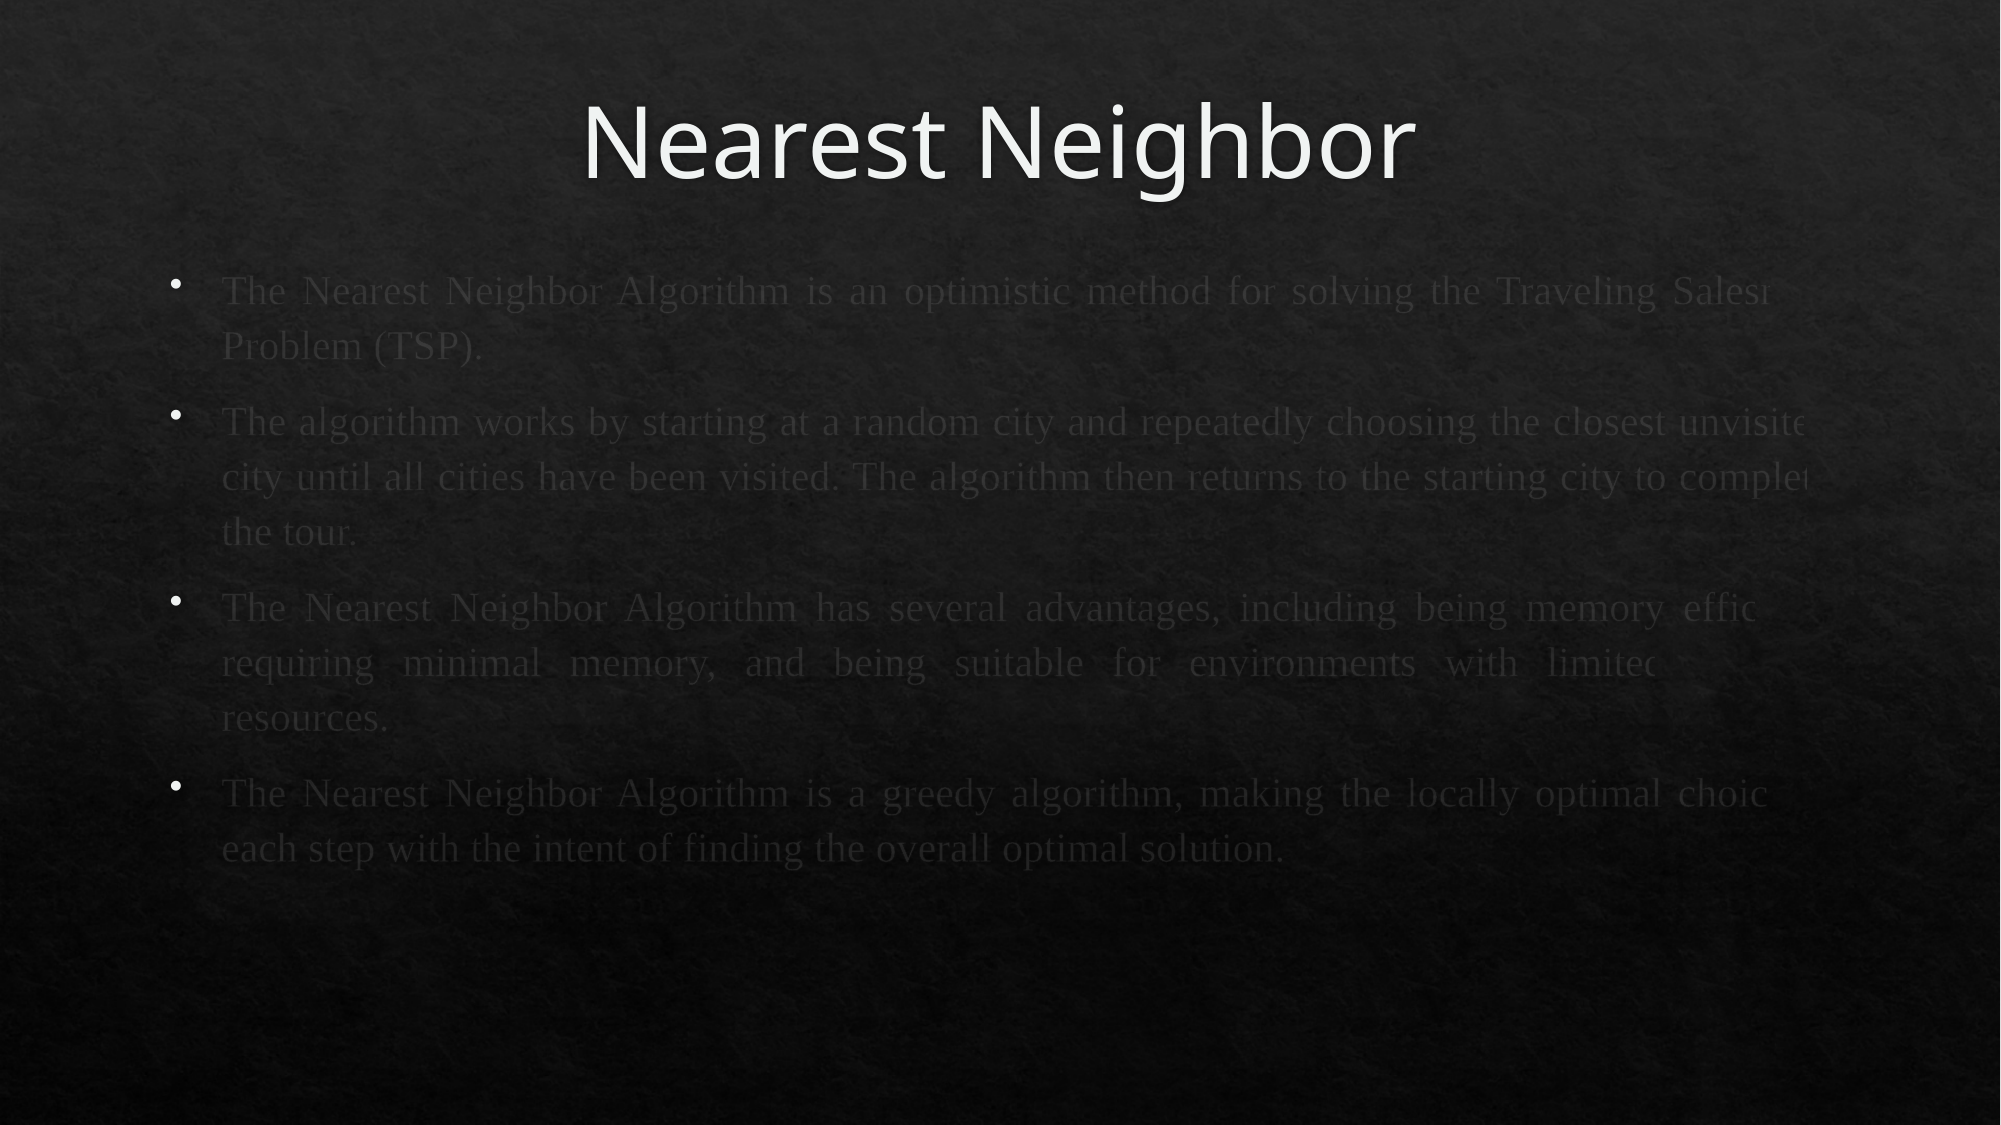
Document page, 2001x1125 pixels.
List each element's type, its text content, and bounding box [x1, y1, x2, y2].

list The Nearest Neighbor Algorithm is an optimistic method for solving the Traveling Salesman Problem (TSP). The algorithm works by starting at a random city and repeatedly choosing the closest unvisited city until all cities have been visited. The algorithm then returns to the starting city to complete the tour. The Nearest Neighbor Algorithm has several advantages, including being memory efficient, requiring minimal memory, and being suitable for environments with limited memory resources. The Nearest Neighbor Algorithm is a greedy algorithm, making the locally optimal choice at each step with the intent of finding the overall optimal solution. [149, 250, 1849, 1023]
title Nearest Neighbor [149, 71, 1849, 221]
